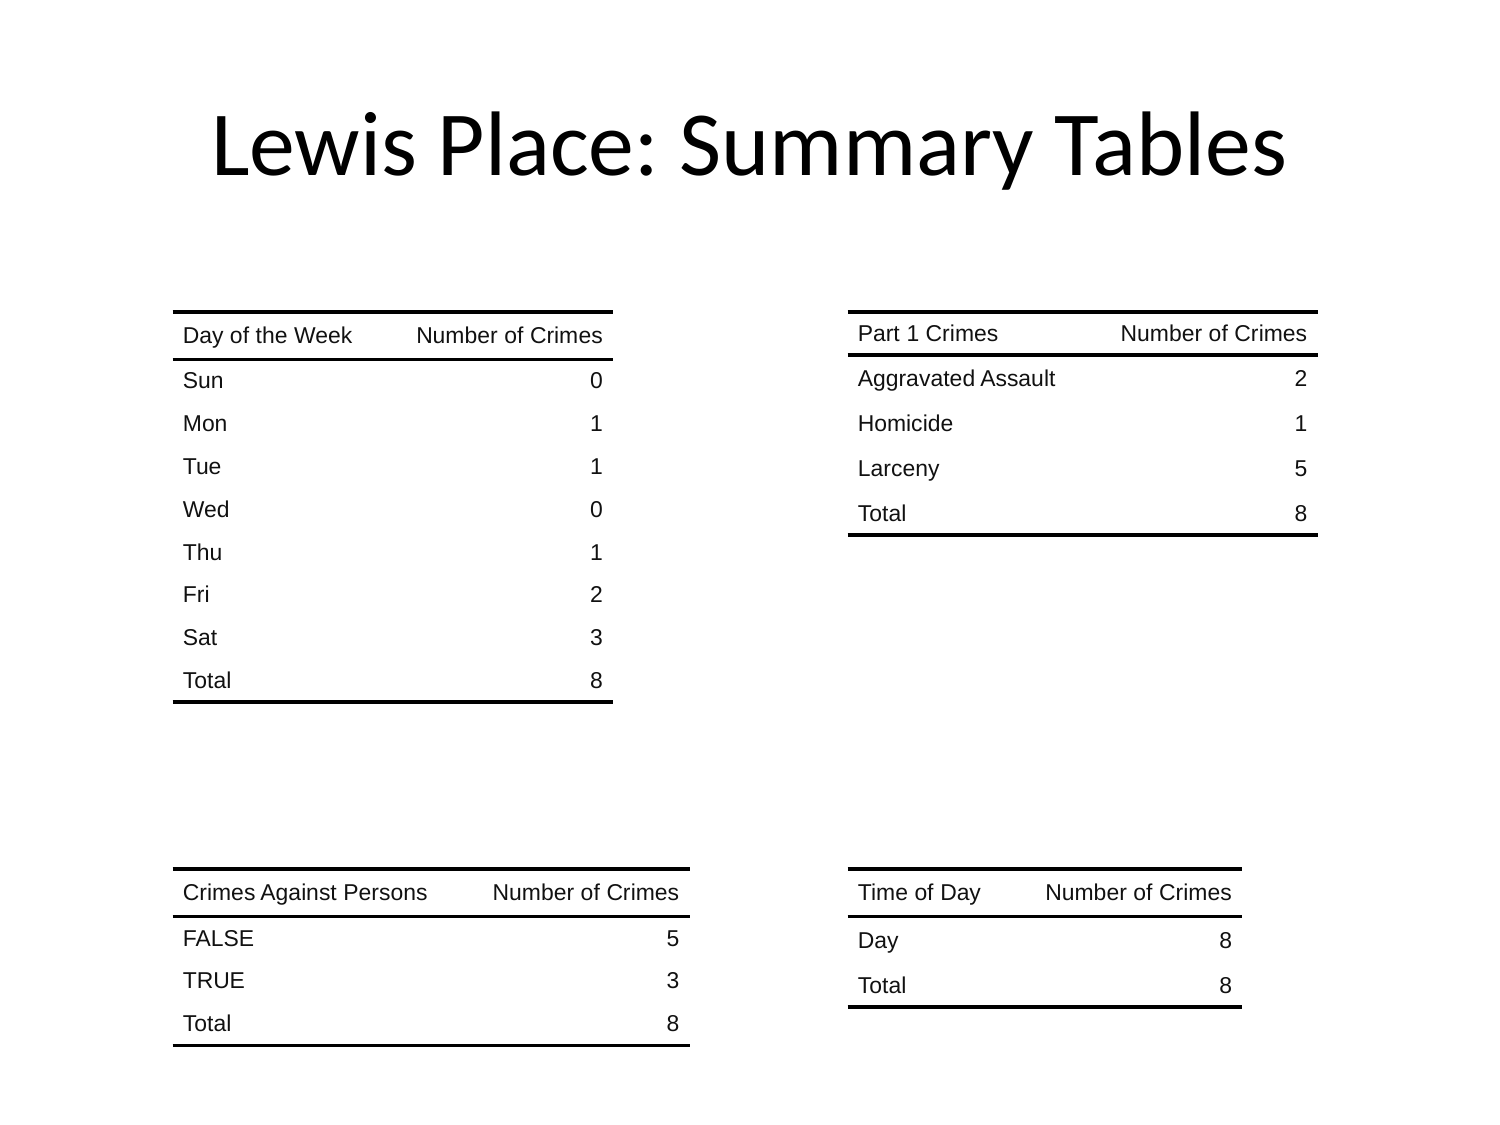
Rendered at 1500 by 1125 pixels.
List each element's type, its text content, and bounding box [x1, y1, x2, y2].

table_cell Mon [173, 402, 385, 445]
table_cell Total [173, 659, 385, 700]
table_cell 2 [1089, 357, 1318, 402]
table_cell 3 [385, 616, 613, 659]
table_cell Wed [173, 488, 385, 531]
table_header Part 1 Crimes [848, 314, 1089, 353]
table_cell Aggravated Assault [848, 357, 1089, 402]
table_cell 8 [1014, 964, 1242, 1005]
table_cell 1 [1089, 402, 1318, 445]
table_cell 8 [1014, 918, 1242, 964]
table_cell Thu [173, 531, 385, 574]
table_header Time of Day [848, 871, 1014, 915]
table_cell Sun [173, 361, 385, 402]
table_cell TRUE [173, 960, 461, 1002]
table_cell Homicide [848, 402, 1089, 445]
table_cell 0 [385, 488, 613, 531]
table_cell Sat [173, 616, 385, 659]
table_cell Fri [173, 574, 385, 616]
table_cell Larceny [848, 445, 1089, 492]
table_cell Tue [173, 445, 385, 488]
table_header Number of Crimes [1014, 871, 1242, 915]
table_cell FALSE [173, 918, 461, 960]
table_cell 5 [1089, 445, 1318, 492]
table_cell Total [173, 1002, 461, 1044]
title Lewis Place: Summary Tables [75, 45, 1425, 233]
table_cell 8 [461, 1002, 690, 1044]
table_cell 8 [1089, 492, 1318, 533]
table_cell 1 [385, 445, 613, 488]
table_cell 8 [385, 659, 613, 700]
table_header Number of Crimes [461, 871, 690, 915]
table_cell 1 [385, 402, 613, 445]
table_cell Day [848, 918, 1014, 964]
table_cell Total [848, 964, 1014, 1005]
table_cell 3 [461, 960, 690, 1002]
table_cell 2 [385, 574, 613, 616]
table_cell Total [848, 492, 1089, 533]
table_cell 0 [385, 361, 613, 402]
table_header Number of Crimes [385, 314, 613, 358]
table_header Crimes Against Persons [173, 871, 461, 915]
table_cell 5 [461, 918, 690, 960]
table_cell 1 [385, 531, 613, 574]
table_header Day of the Week [173, 314, 385, 358]
table_header Number of Crimes [1089, 314, 1318, 353]
